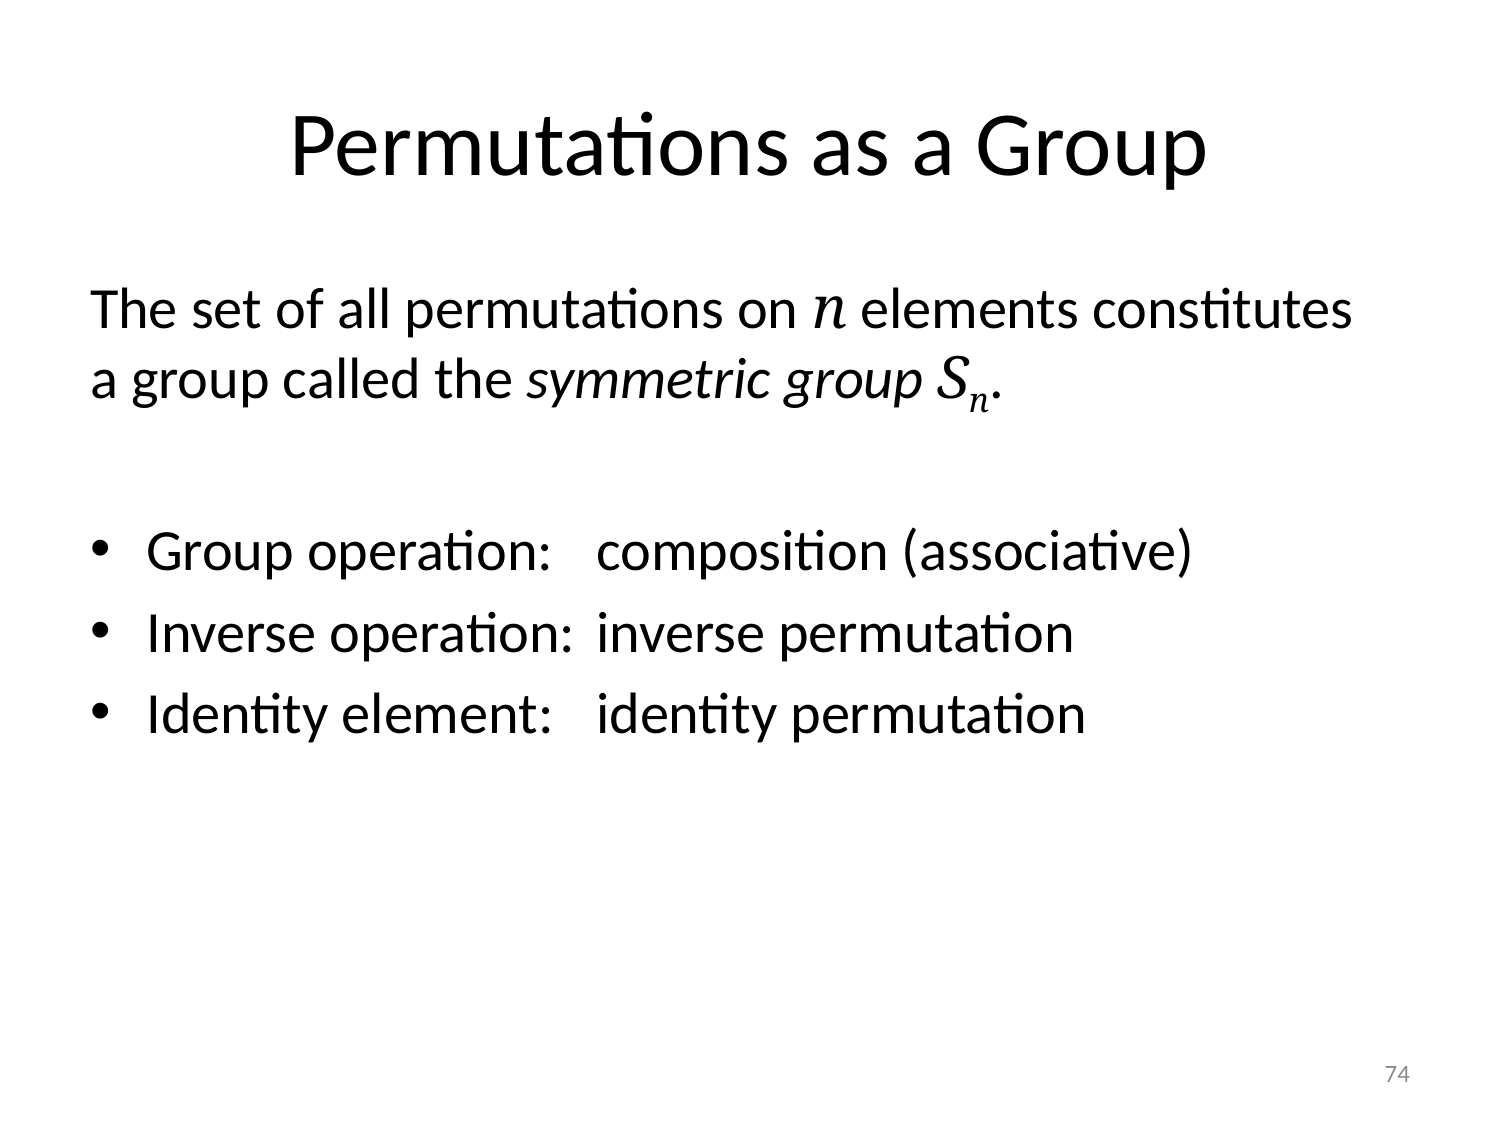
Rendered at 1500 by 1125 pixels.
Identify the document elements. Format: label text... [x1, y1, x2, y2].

list The set of all permutations on n elements constitutes a group called the symmetric group Sn. Group operation: composition (associative) Inverse operation: inverse permutation Identity element: identity permutation [75, 262, 1425, 1005]
title Permutations as a Group [75, 45, 1425, 233]
slide_number 74 [1074, 1042, 1425, 1103]
